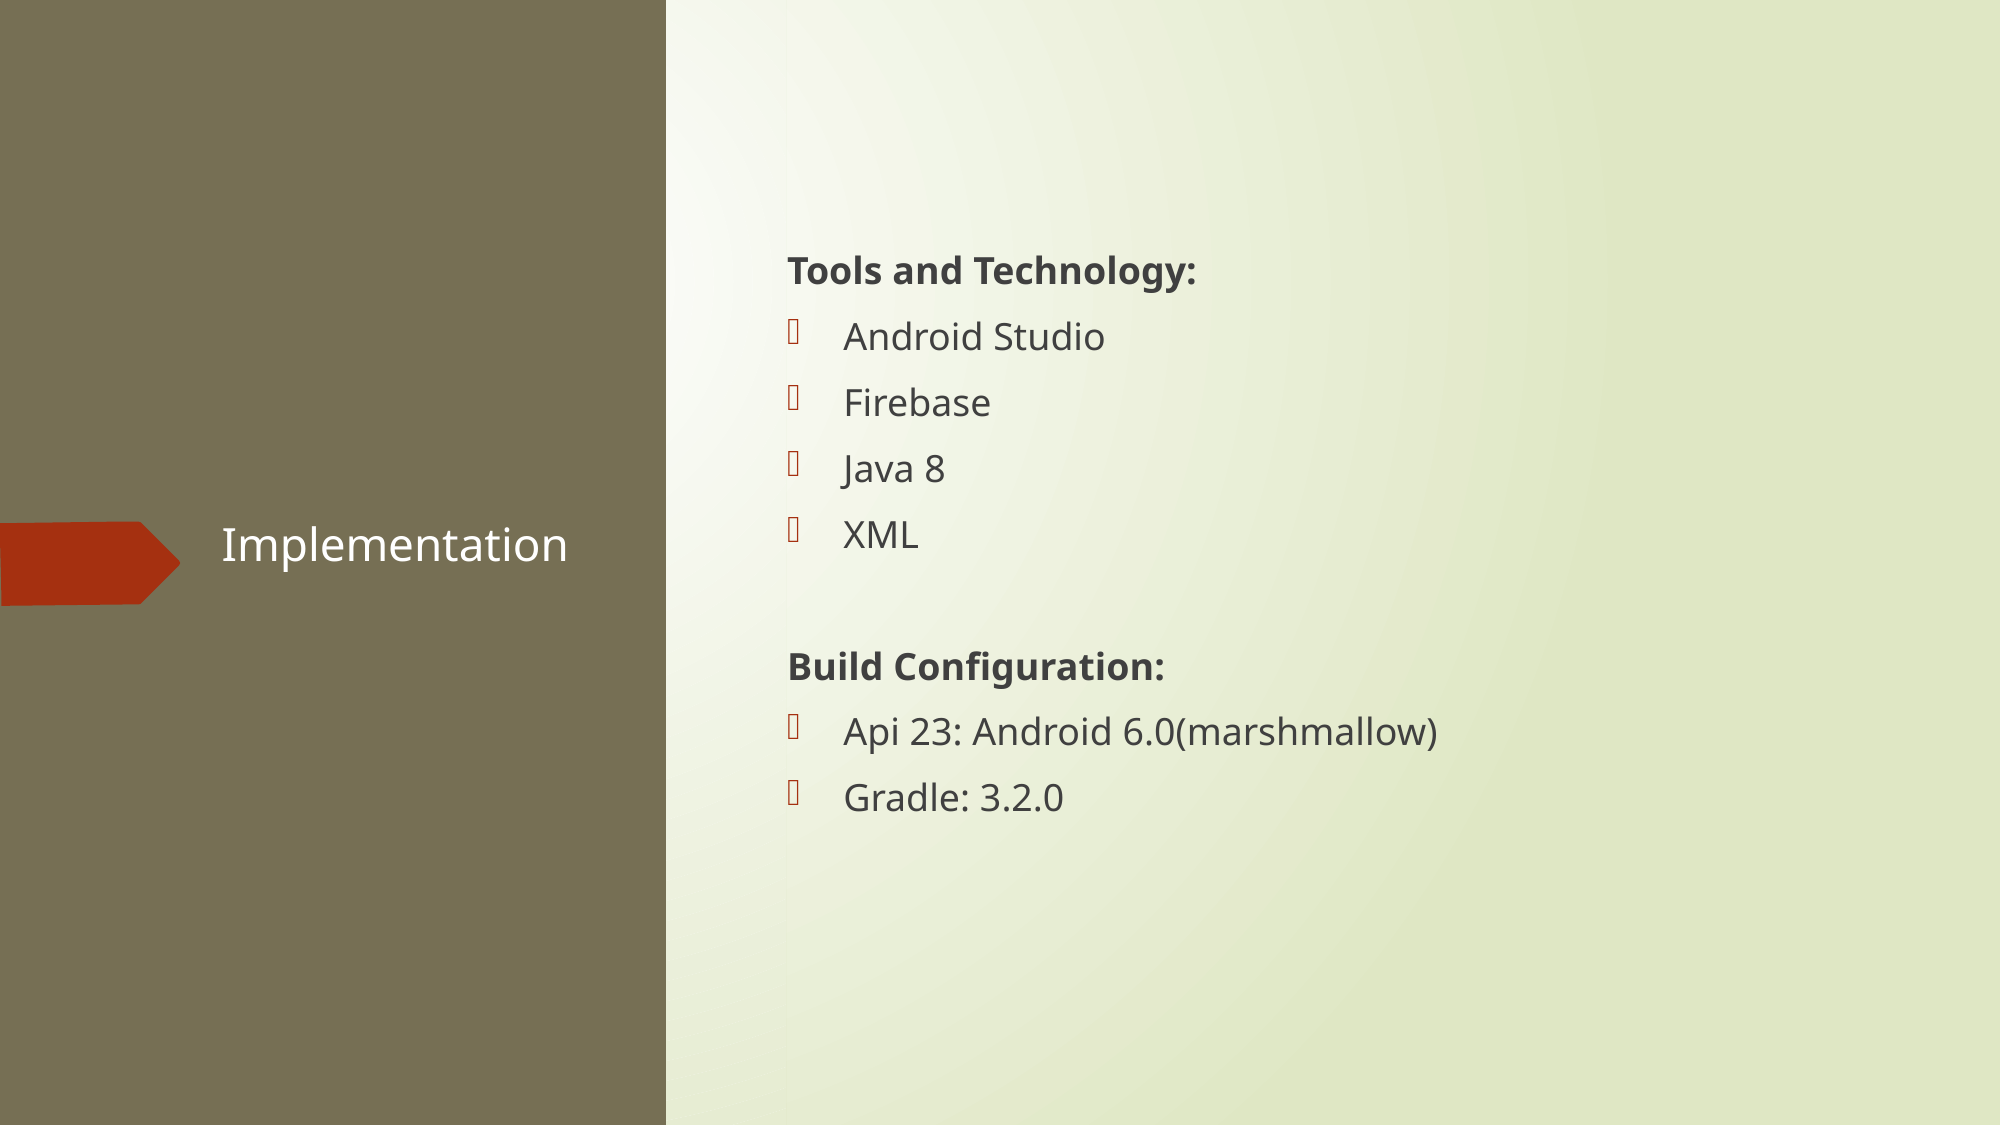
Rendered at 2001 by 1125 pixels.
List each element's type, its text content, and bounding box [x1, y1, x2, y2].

list Tools and Technology: Android Studio Firebase Java 8 XML Build Configuration: Api 23: Android 6.0(marshmallow) Gradle: 3.2.0 [772, 96, 1888, 970]
text_box [0, 521, 181, 606]
title Implementation [206, 508, 610, 1006]
text_box [0, 0, 667, 1125]
text_box [785, 0, 2000, 1125]
